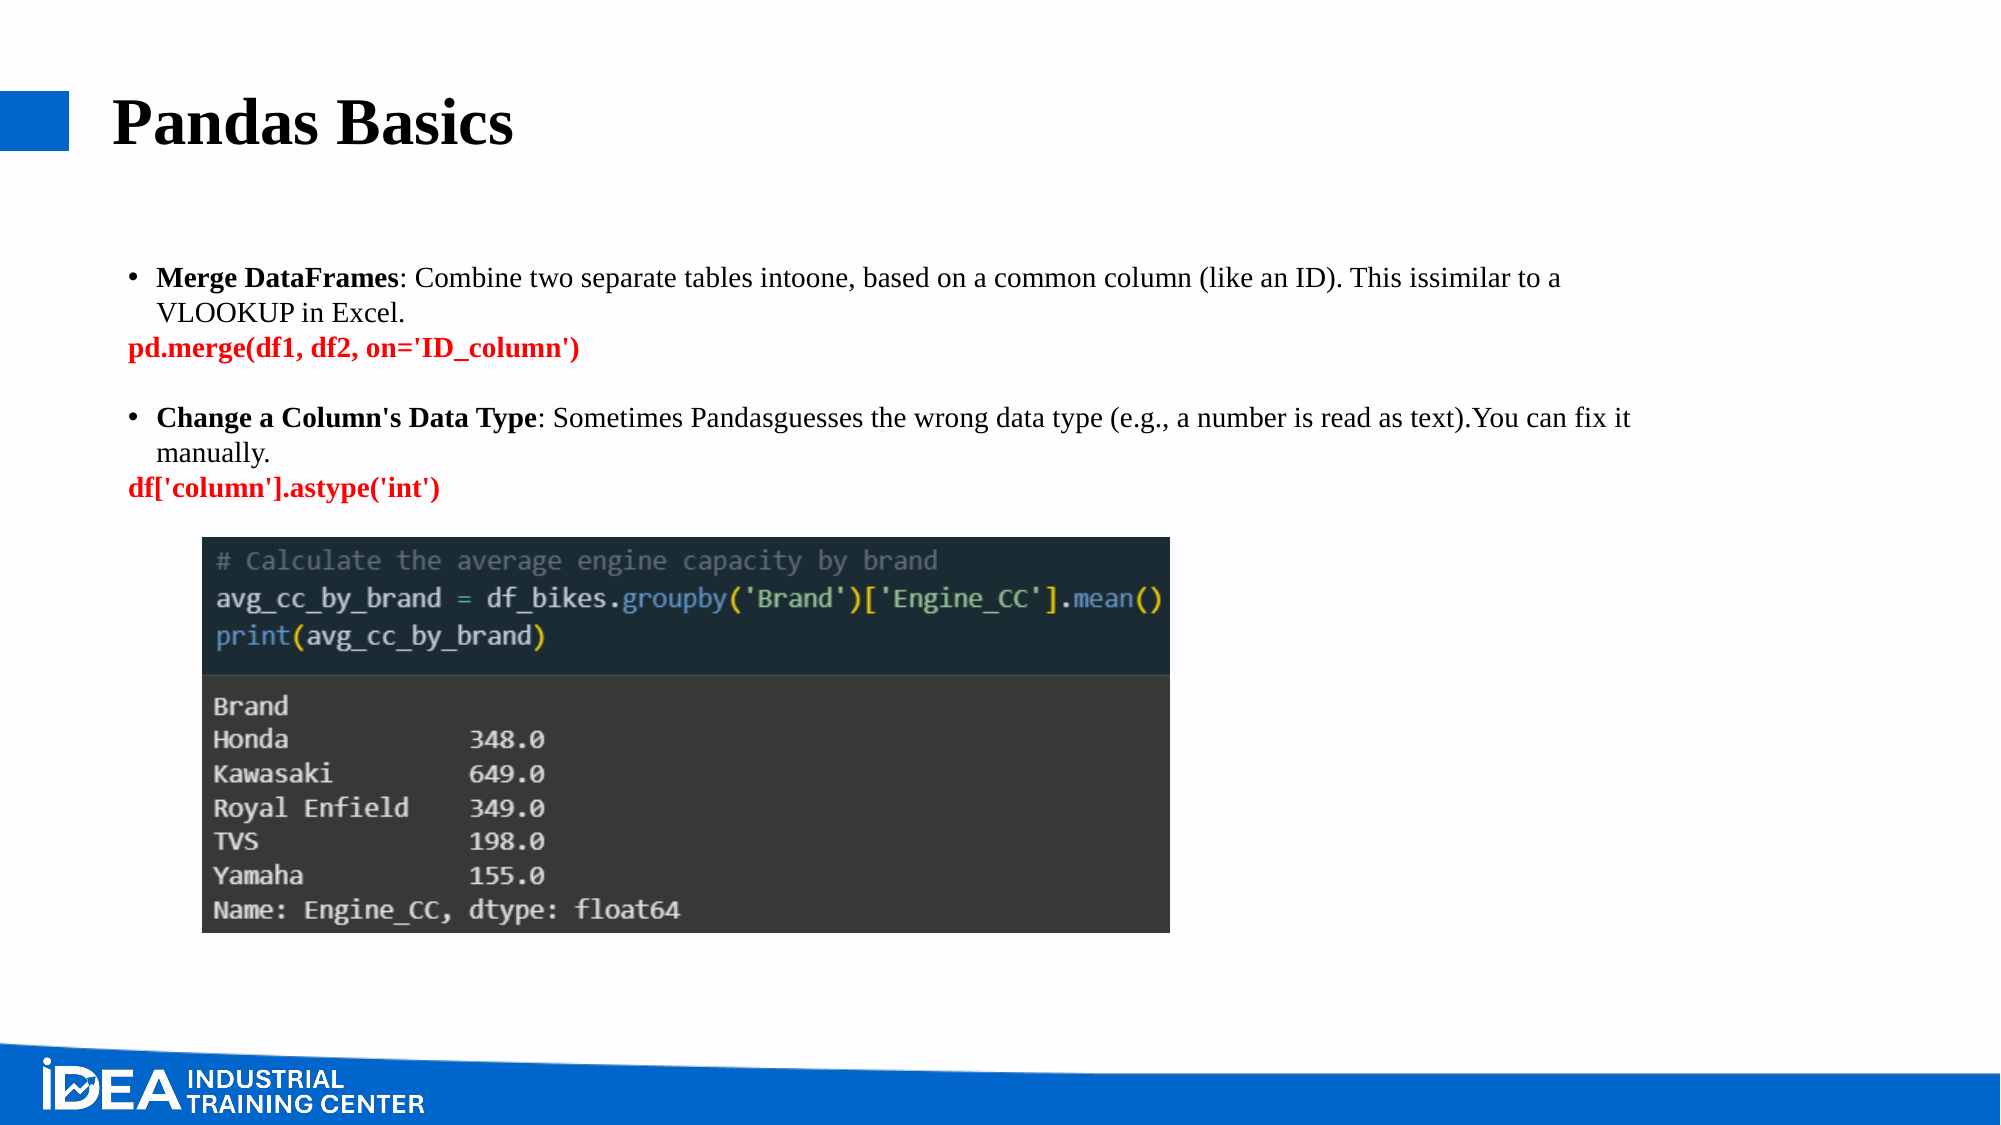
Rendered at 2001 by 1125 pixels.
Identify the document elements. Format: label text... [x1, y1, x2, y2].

picture [0, 91, 69, 151]
title Pandas Basics [112, 93, 1886, 167]
picture [0, 1031, 2000, 1125]
picture [201, 537, 1170, 933]
text_box Merge DataFrames: Combine two separate tables intoone, based on a common column (like an ID). This issimilar to a VLOOKUP in Excel.​ pd.merge(df1, df2, on='ID_column')​ ​ Change a Column's Data Type: Sometimes Pandasguesses the wrong data type (e.g., a number is read as text).You can fix it manually.​ df['column'].astype('int')​ [113, 251, 1694, 511]
